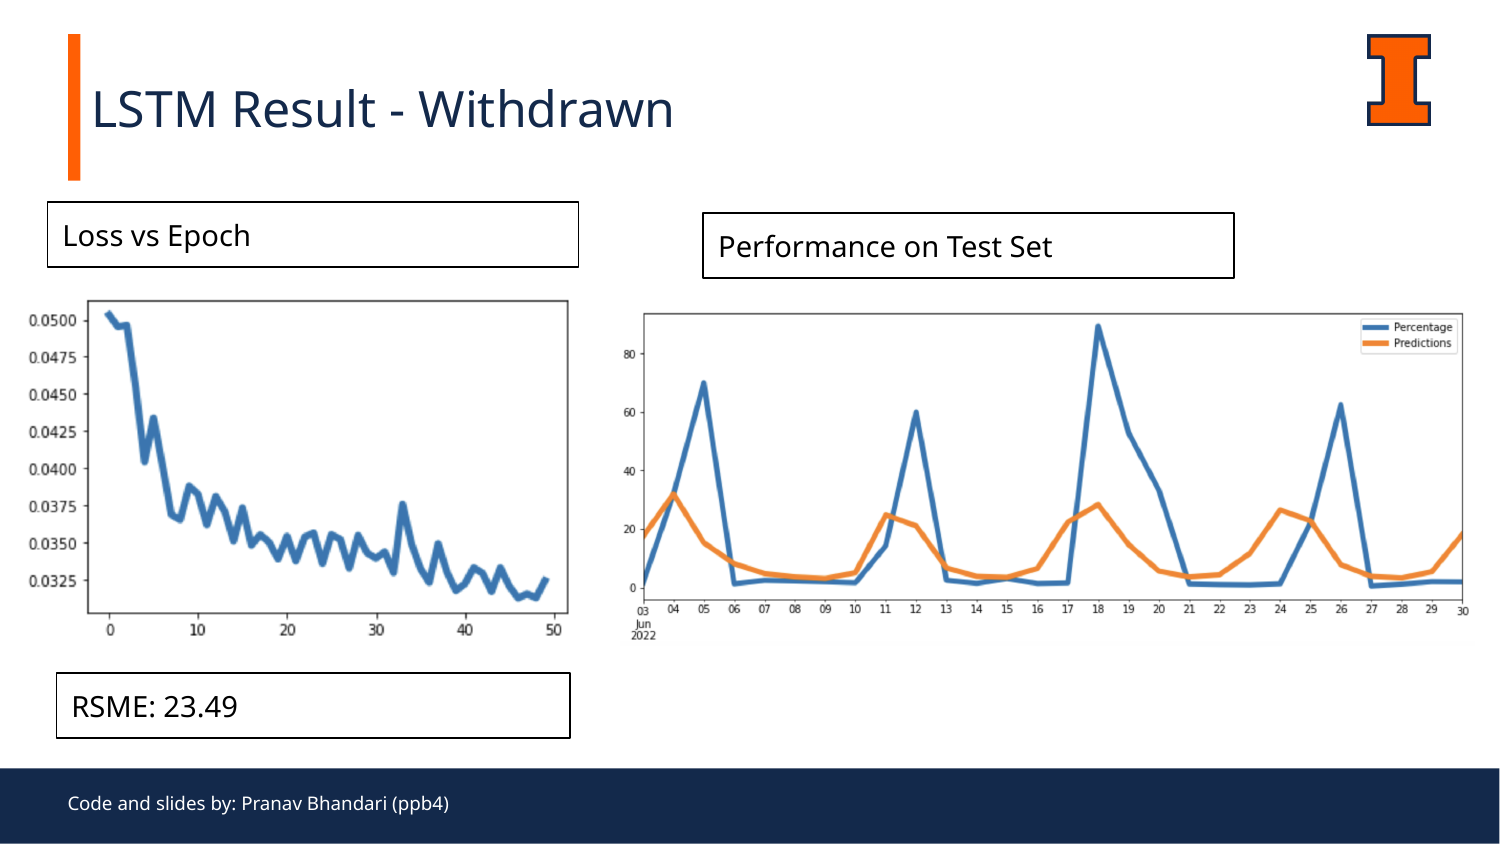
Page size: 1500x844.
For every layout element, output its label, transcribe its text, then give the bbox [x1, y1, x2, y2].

text_box Performance on Test Set [703, 213, 1235, 279]
picture [24, 292, 596, 649]
list LSTM Result - Withdrawn [80, 34, 1357, 181]
text_box Loss vs Epoch [47, 202, 579, 268]
text_box RSME: 23.49 [56, 672, 570, 738]
picture [620, 303, 1476, 646]
picture [1367, 34, 1431, 126]
list Code and slides by: Pranav Bhandari (ppb4) [56, 782, 1060, 827]
